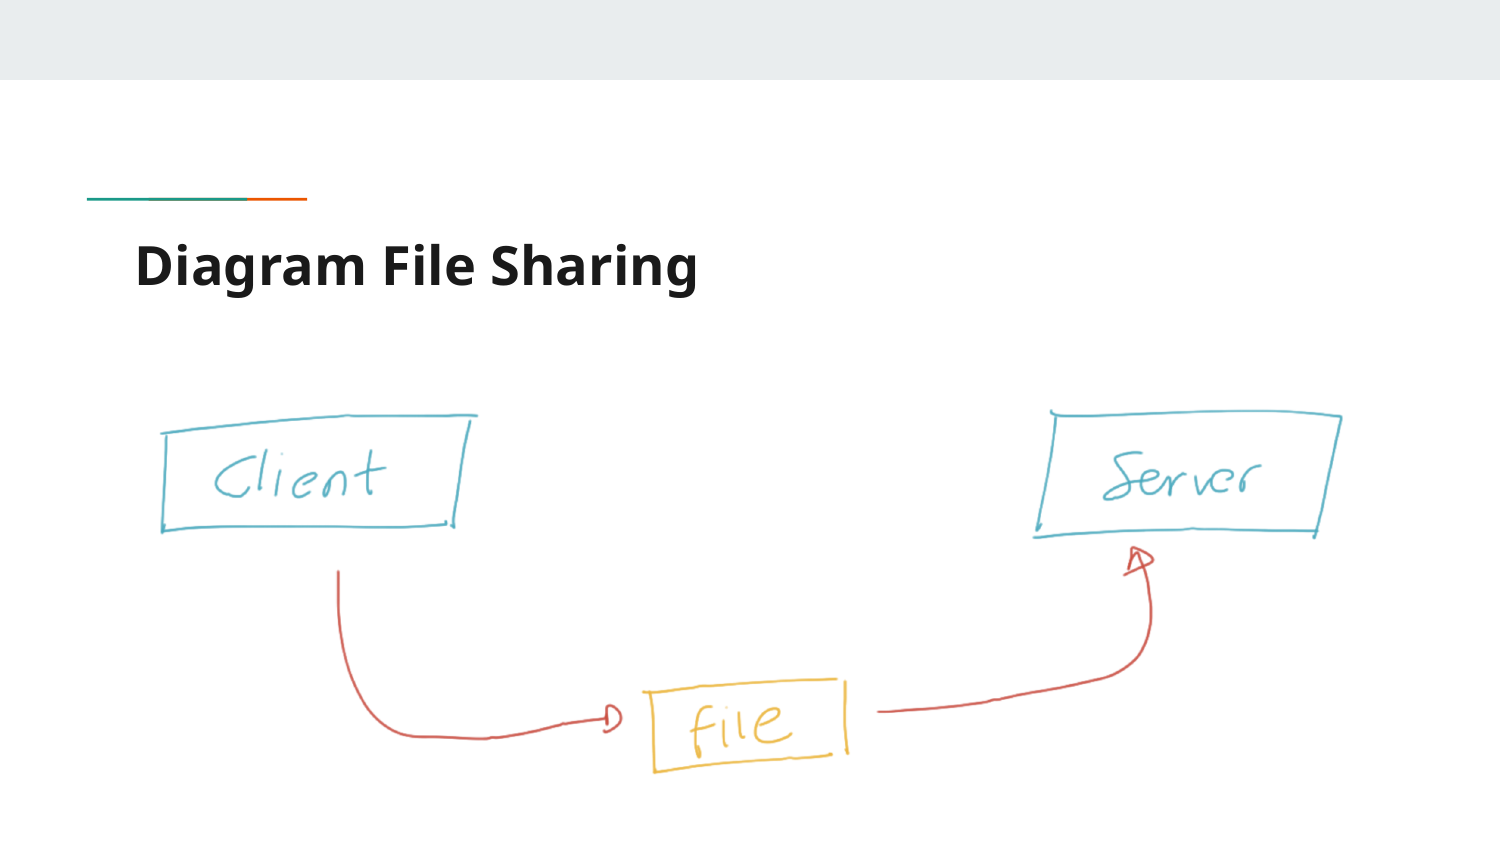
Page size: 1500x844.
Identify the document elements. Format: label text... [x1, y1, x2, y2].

title Diagram File Sharing [119, 216, 1381, 305]
picture [140, 327, 1360, 818]
